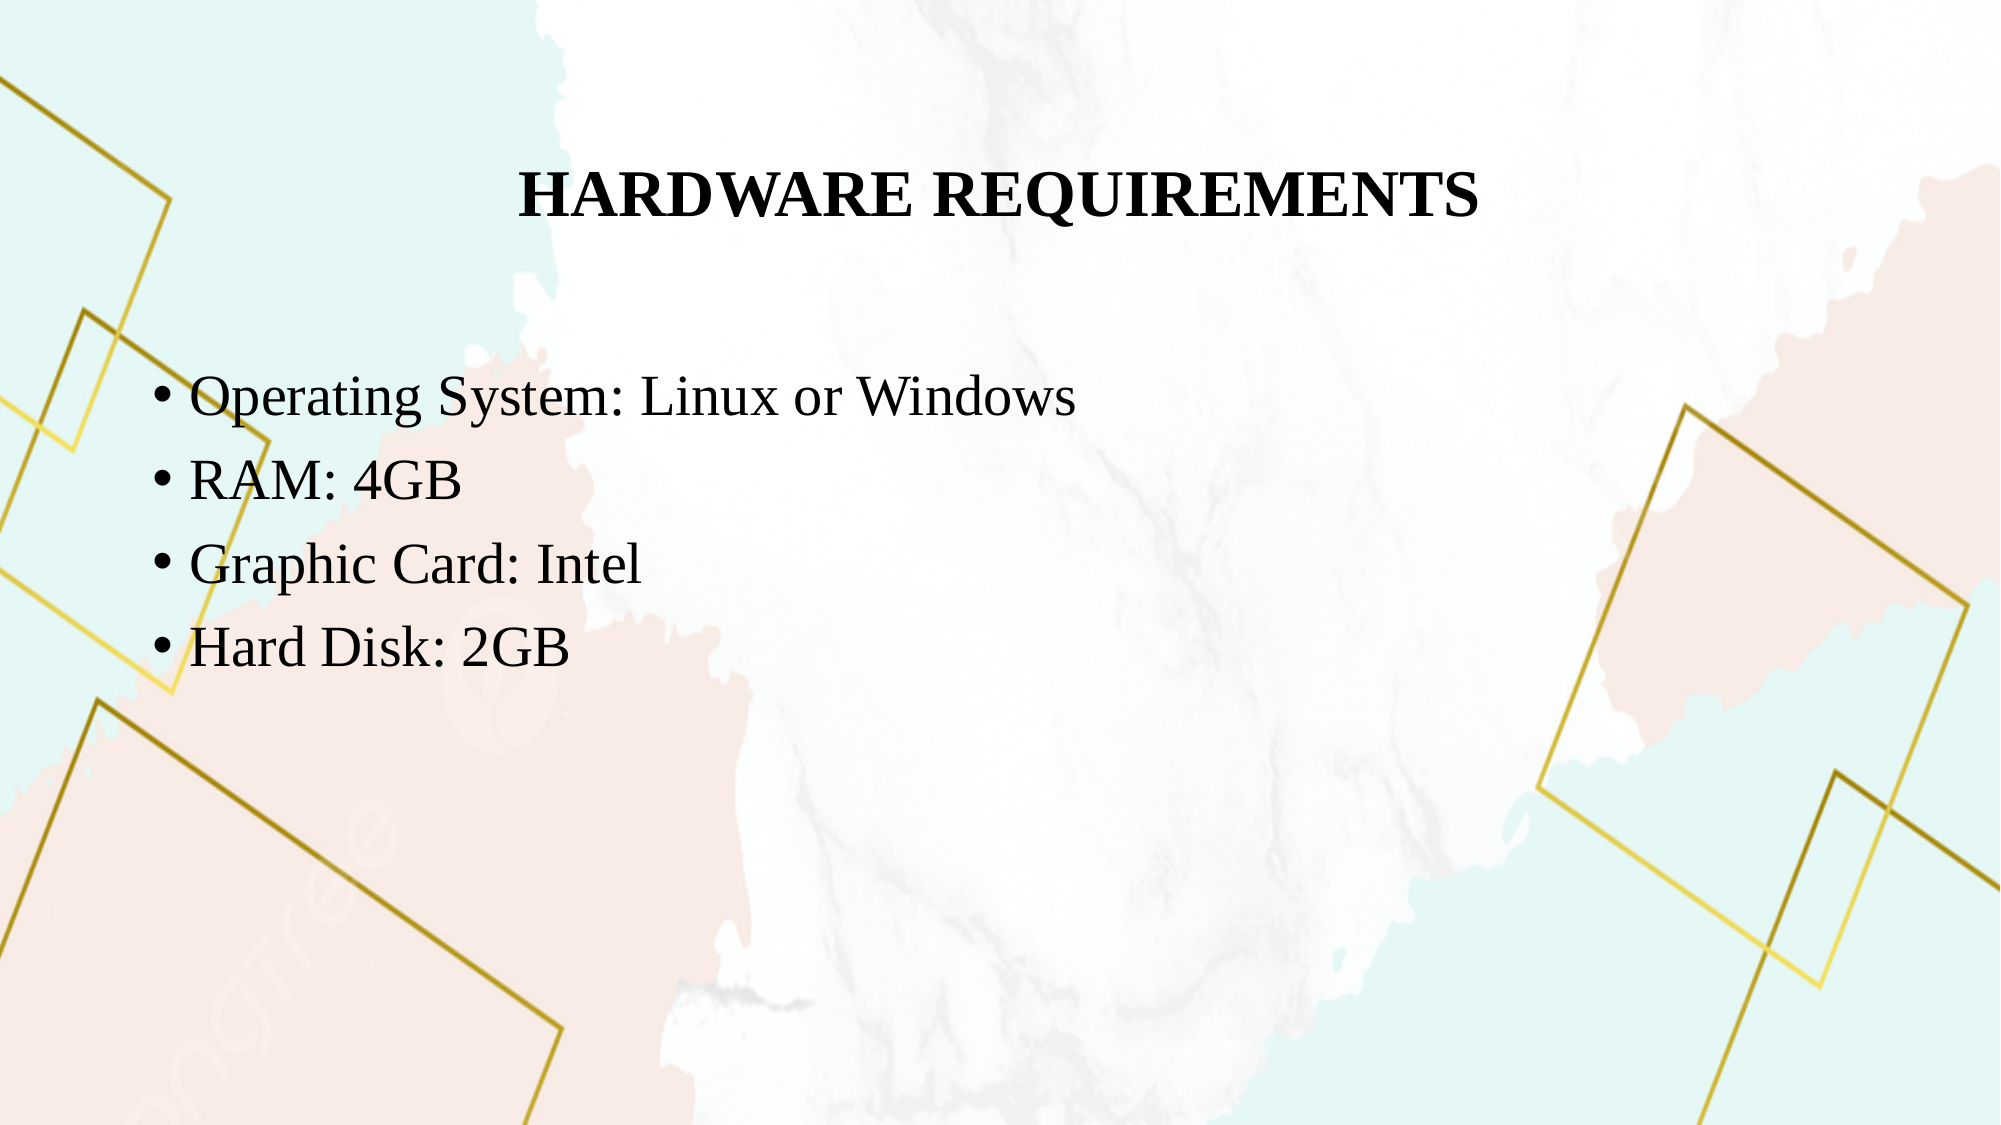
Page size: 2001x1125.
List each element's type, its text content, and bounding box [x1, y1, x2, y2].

picture [0, 0, 2001, 1125]
list Operating System: Linux or Windows RAM: 4GB Graphic Card: Intel Hard Disk: 2GB [137, 276, 1863, 991]
title HARDWARE REQUIREMENTS [137, 134, 1863, 255]
